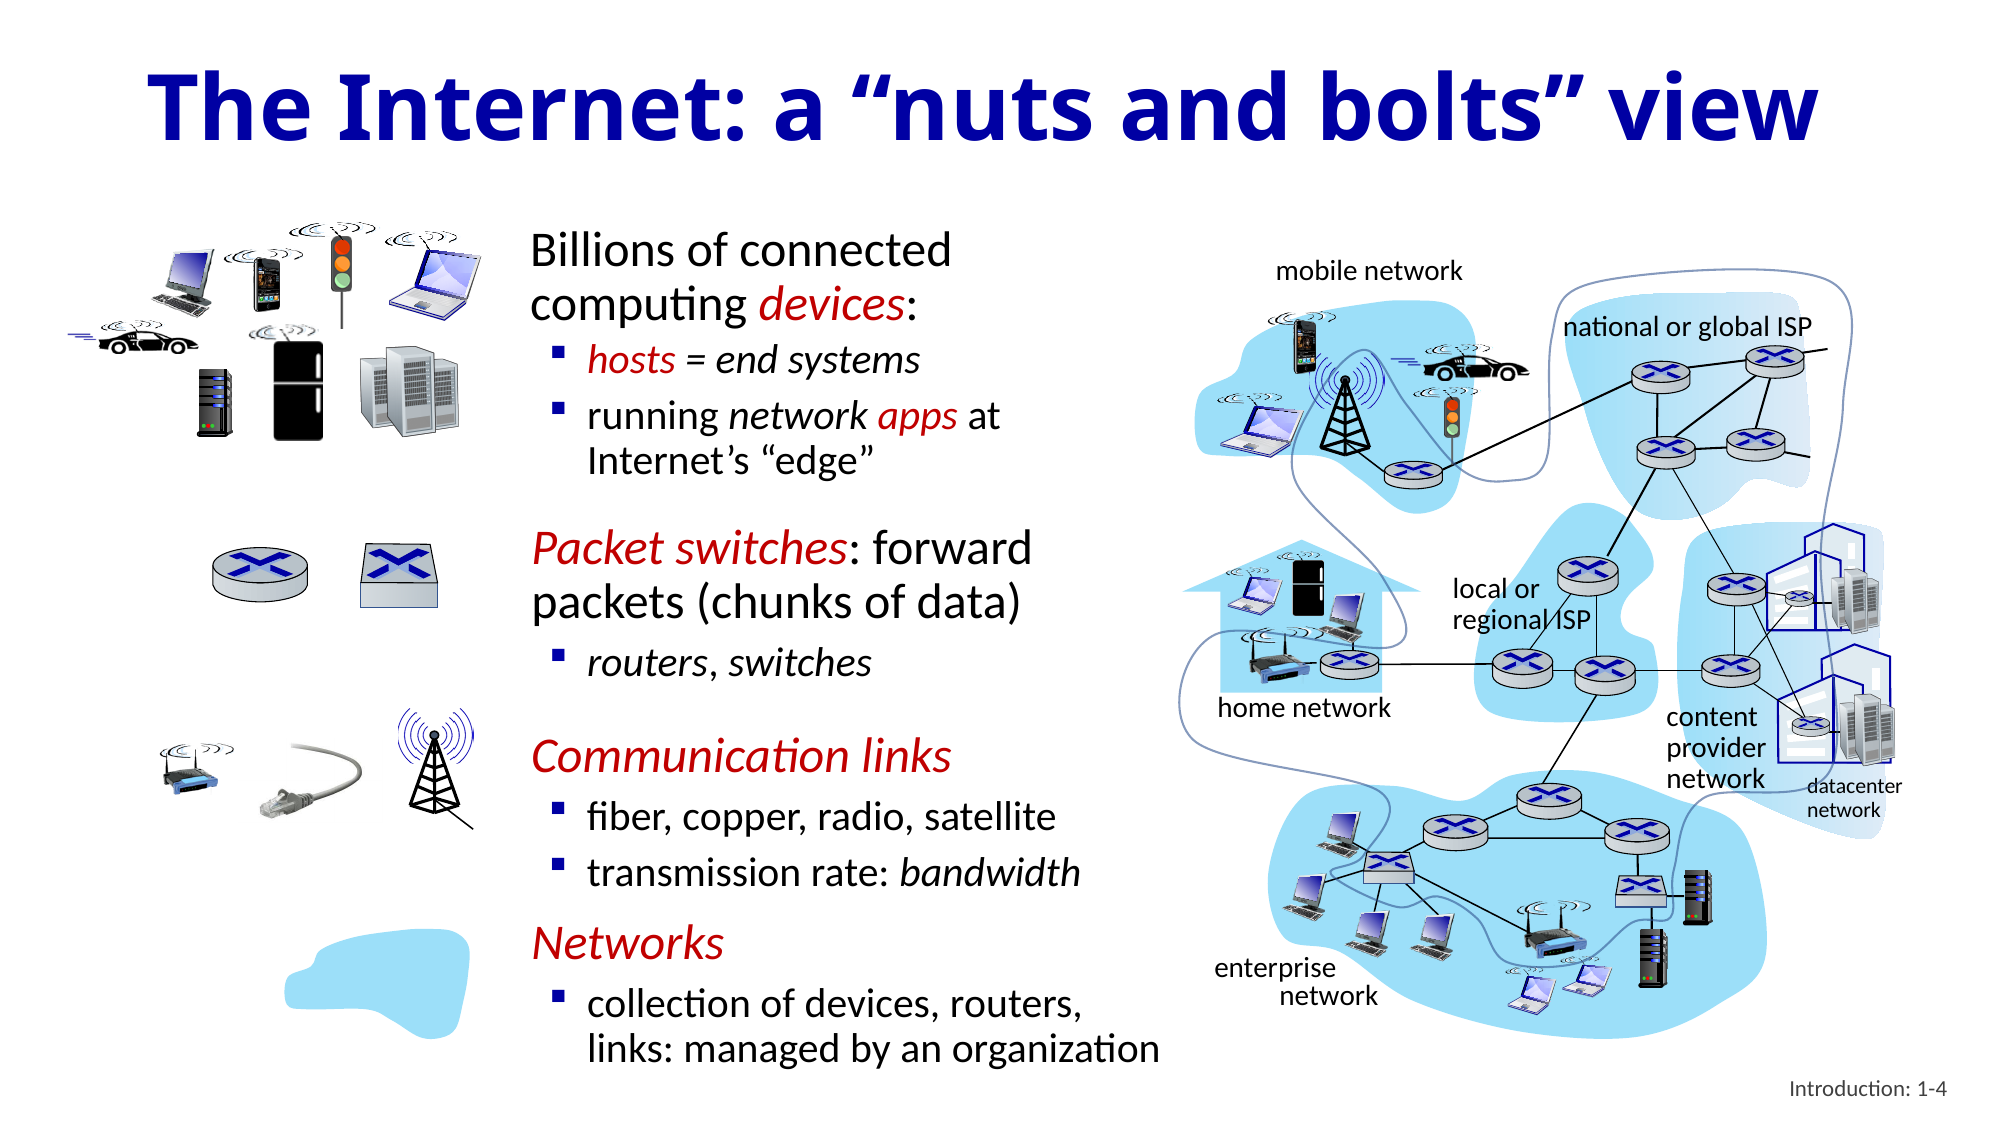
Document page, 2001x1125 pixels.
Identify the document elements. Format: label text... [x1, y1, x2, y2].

slide_number Introduction: 1-4 [1512, 1056, 1963, 1117]
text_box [159, 637, 1135, 965]
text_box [1216, 310, 1896, 1016]
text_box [1248, 345, 1830, 959]
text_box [1181, 244, 1925, 1042]
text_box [67, 216, 1154, 496]
title The Internet: a “nuts and bolts” view [131, 37, 1856, 185]
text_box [283, 908, 1178, 1098]
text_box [212, 514, 1136, 729]
